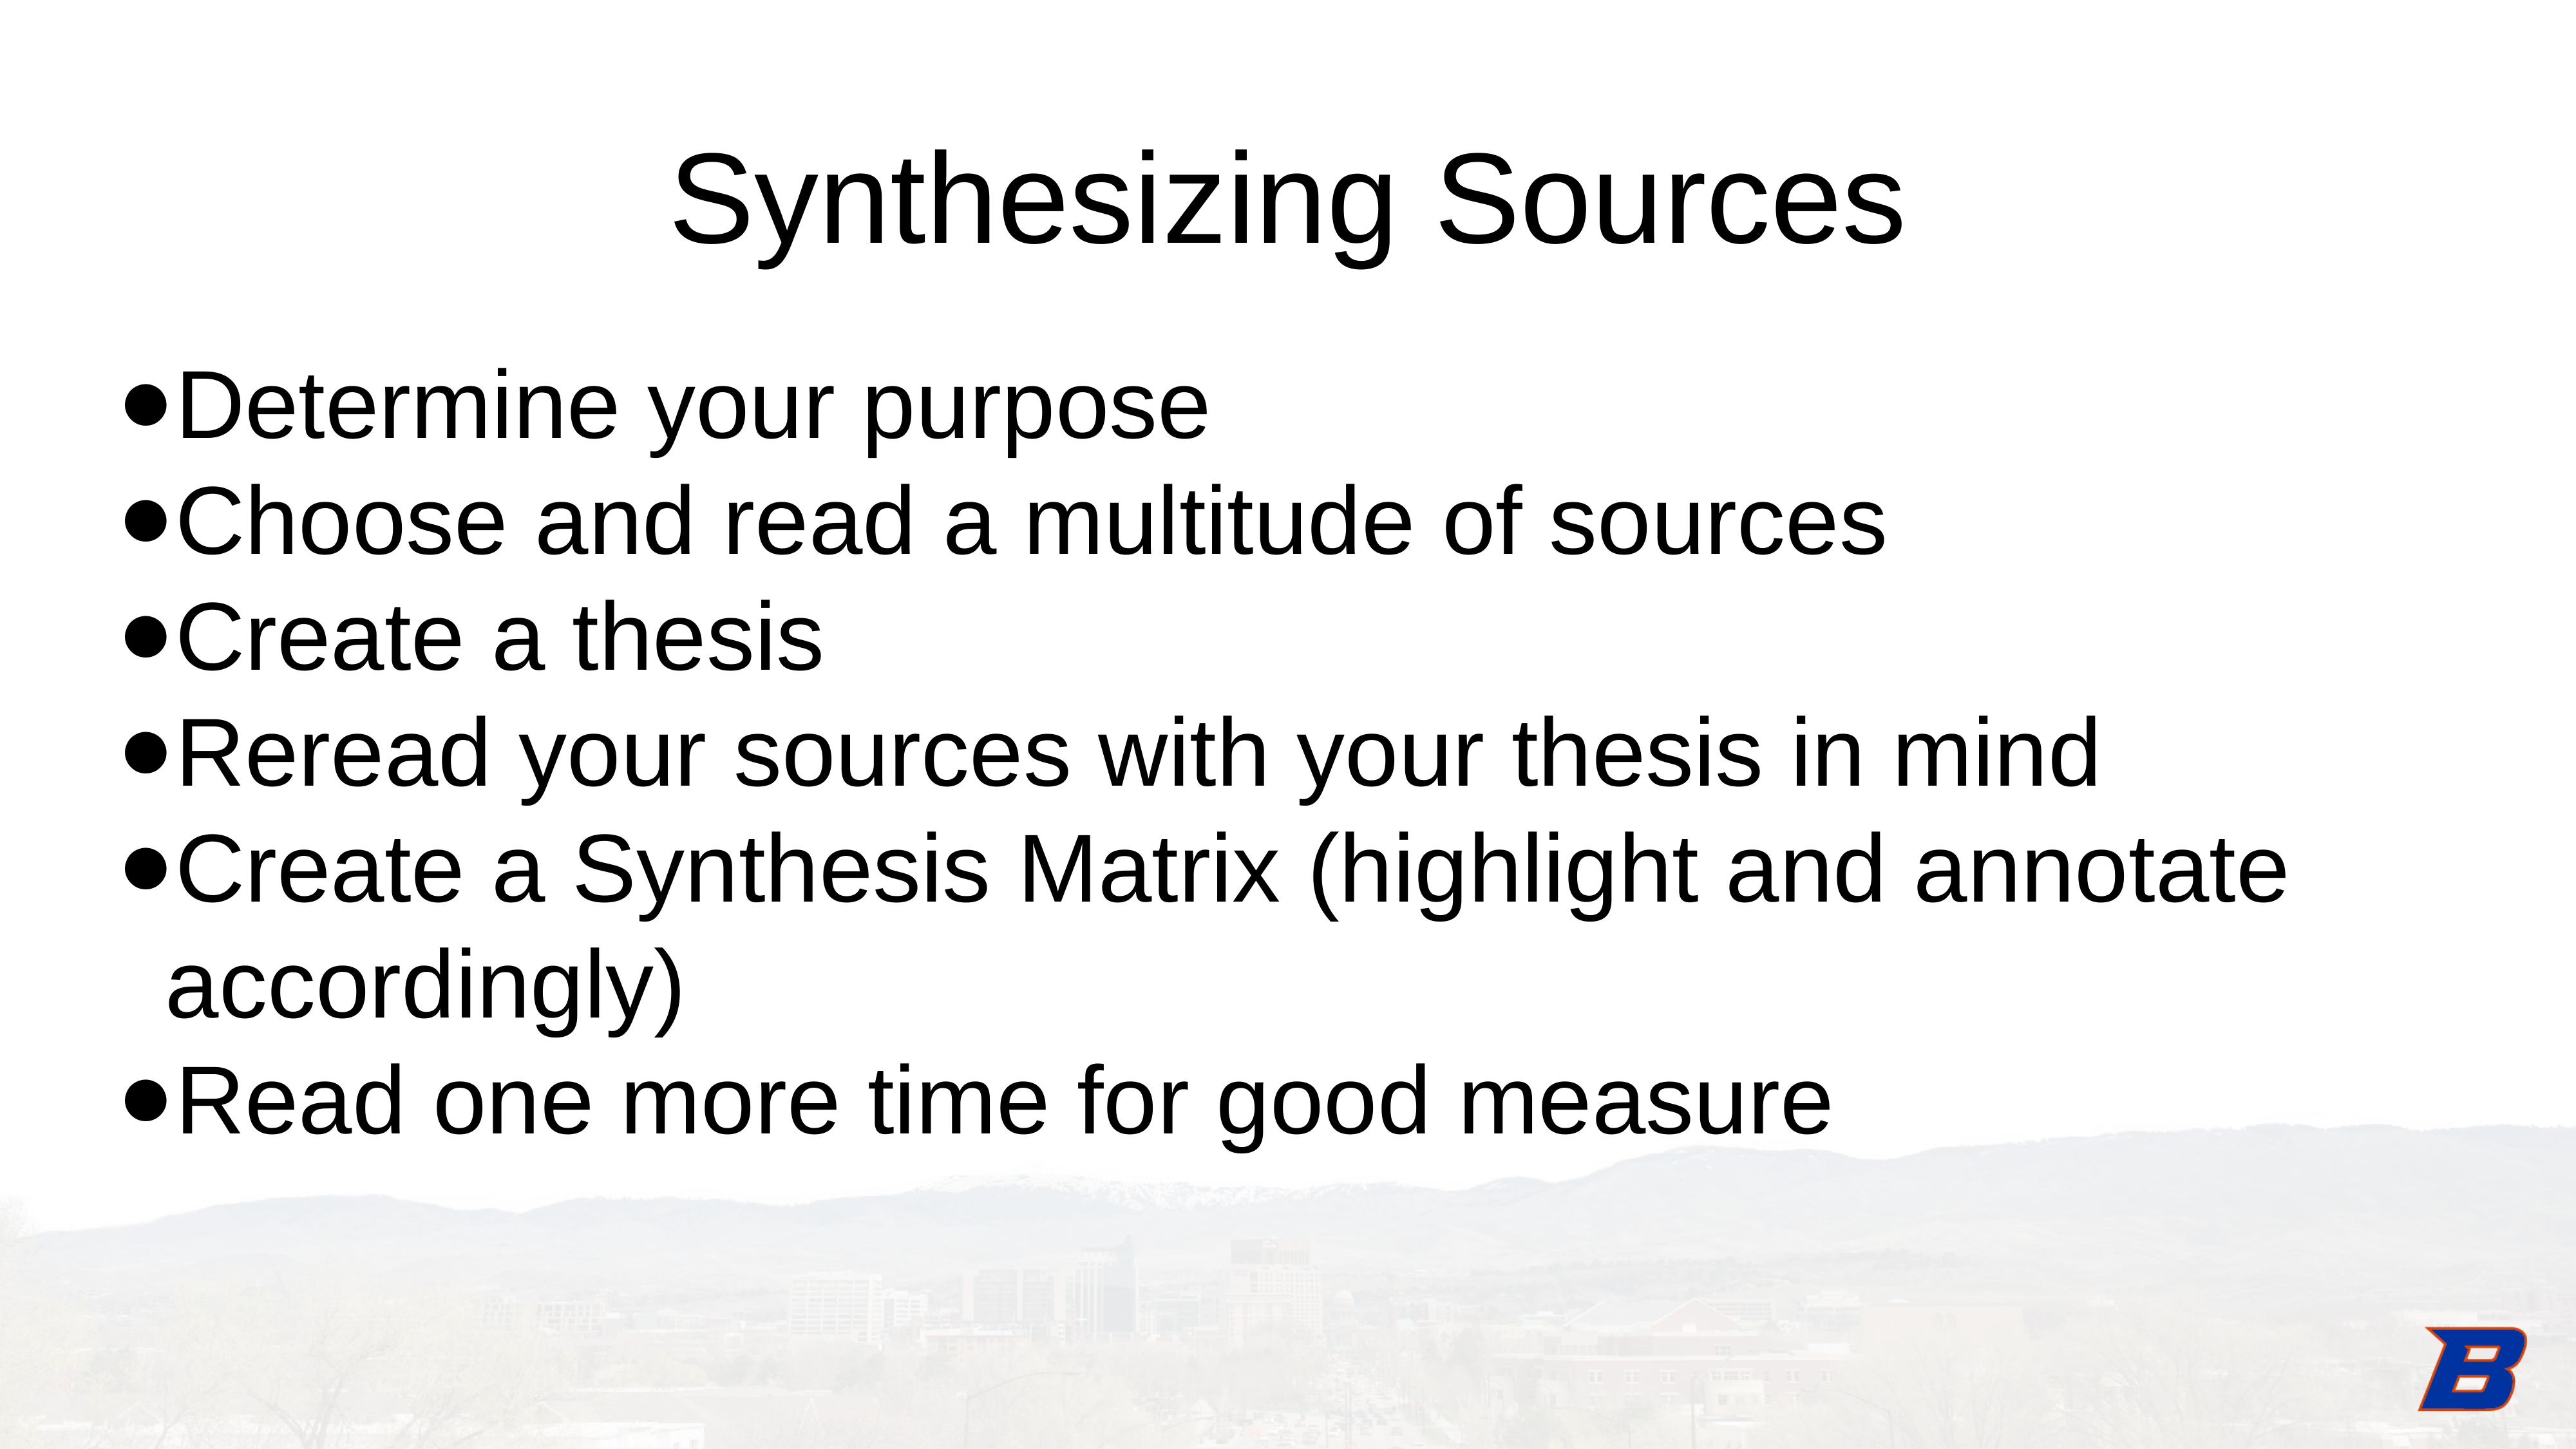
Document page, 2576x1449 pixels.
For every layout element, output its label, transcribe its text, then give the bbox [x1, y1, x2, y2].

text_box Synthesizing Sources [315, 104, 2261, 332]
text_box Determine your purpose Choose and read a multitude of sources Create a thesis Reread your sources with your thesis in mind Create a Synthesis Matrix (highlight and annotate accordingly) Read one more time for good measure [107, 332, 2468, 1257]
picture [0, 0, 2576, 1449]
